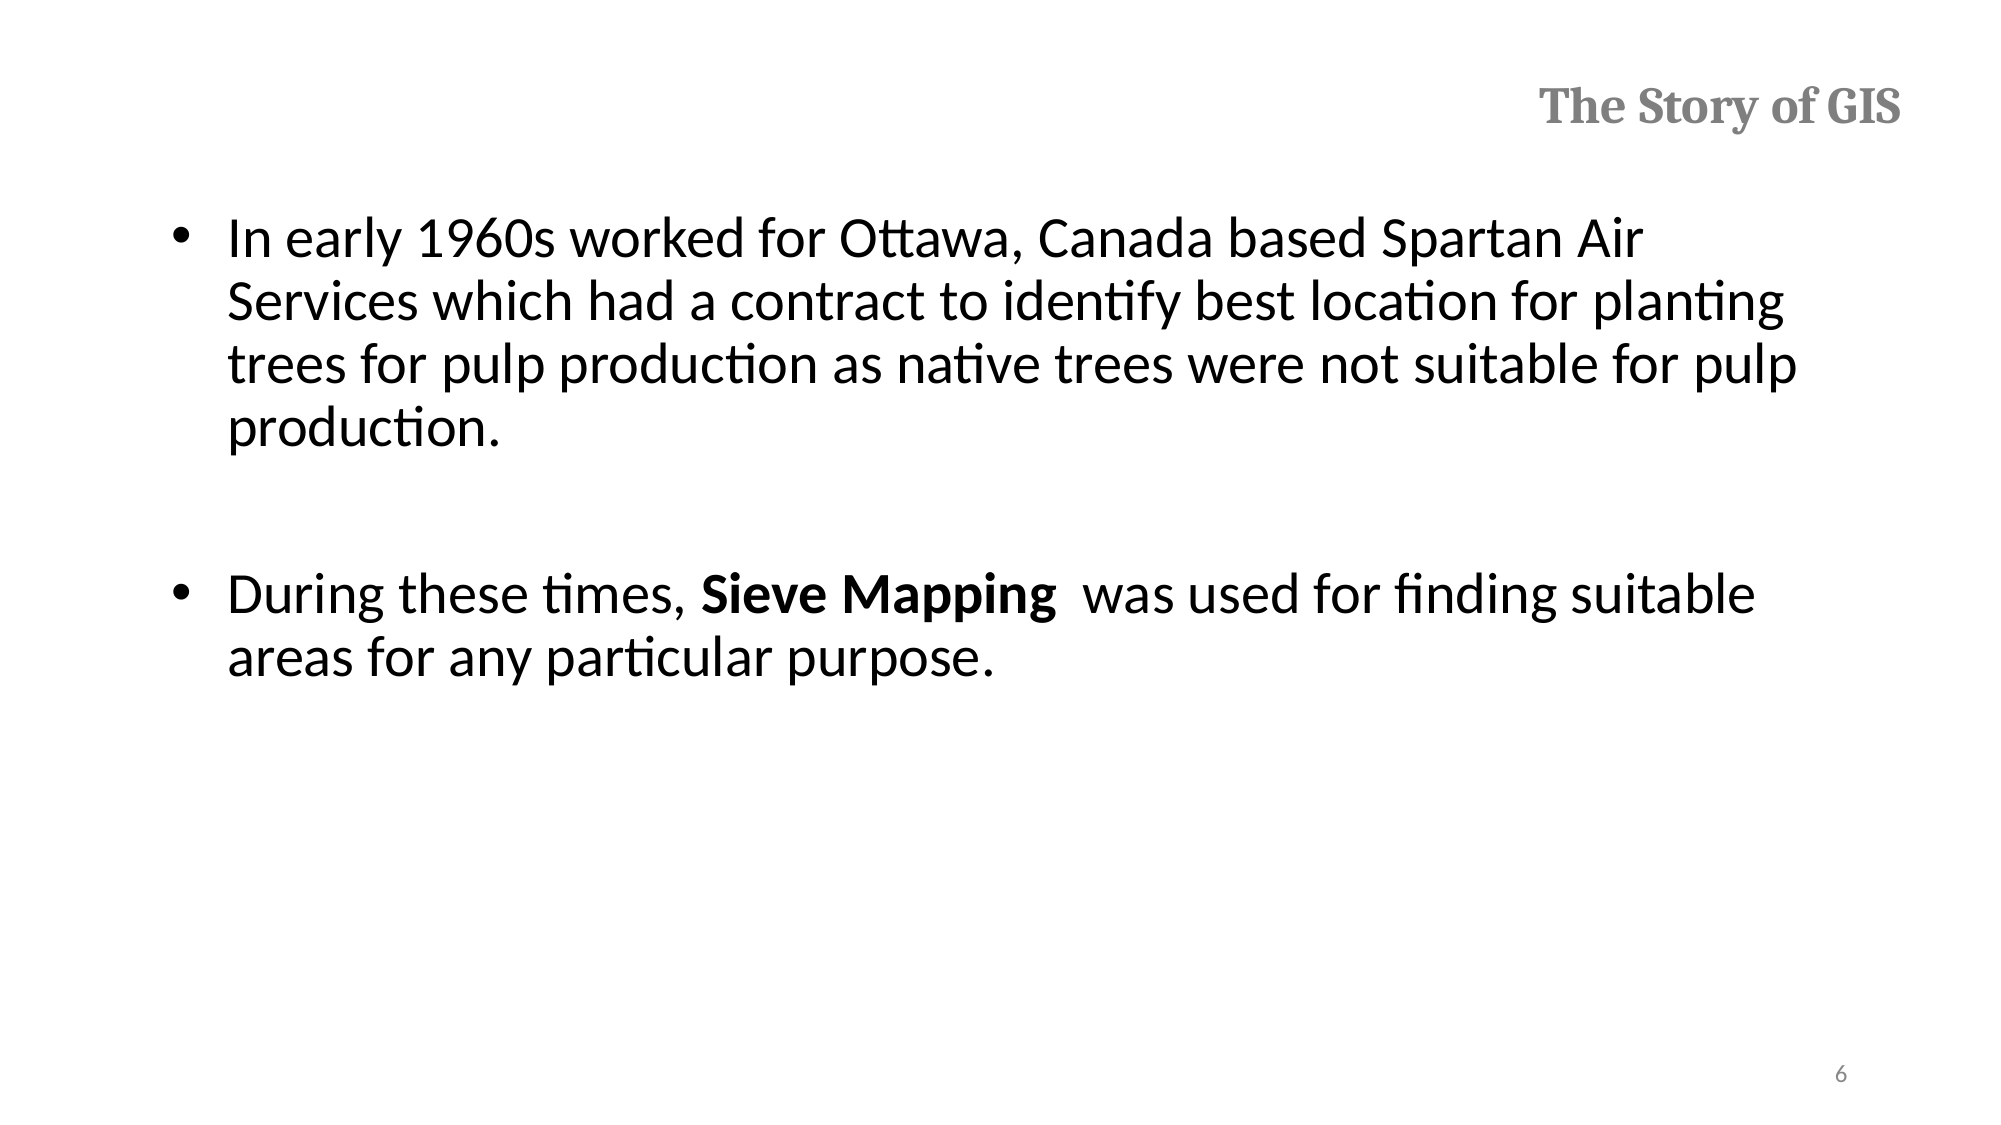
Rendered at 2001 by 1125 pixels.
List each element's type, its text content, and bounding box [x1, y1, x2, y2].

title The Story of GIS [1454, 38, 1917, 176]
slide_number ‹#› [1412, 1042, 1863, 1103]
list In early 1960s worked for Ottawa, Canada based Spartan Air Services which had a contract to identify best location for planting trees for pulp production as native trees were not suitable for pulp production. During these times, Sieve Mapping was used for finding suitable areas for any particular purpose. [137, 199, 1863, 804]
